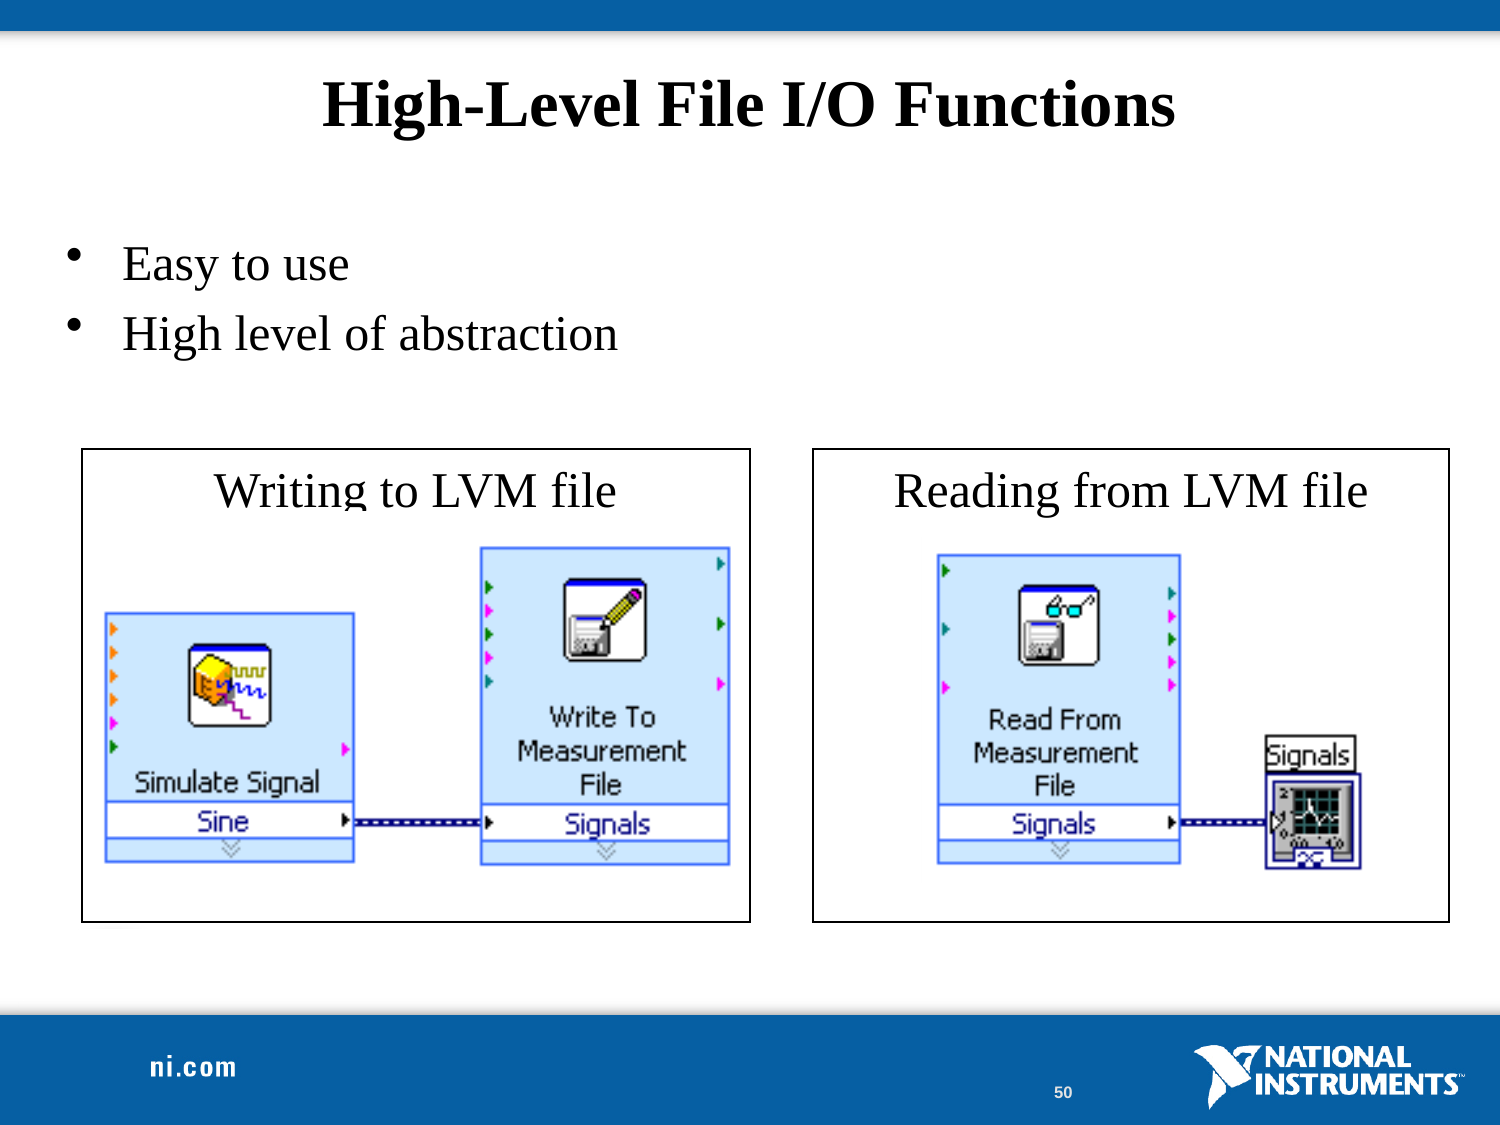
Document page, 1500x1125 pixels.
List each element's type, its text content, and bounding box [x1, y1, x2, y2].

title High-Level File I/O Functions [0, 30, 1500, 169]
picture [919, 536, 1381, 883]
picture [0, 0, 1500, 30]
list Easy to use High level of abstraction [50, 152, 1452, 854]
picture [0, 169, 1500, 1125]
text_box [813, 449, 1450, 922]
text_box [82, 449, 750, 922]
